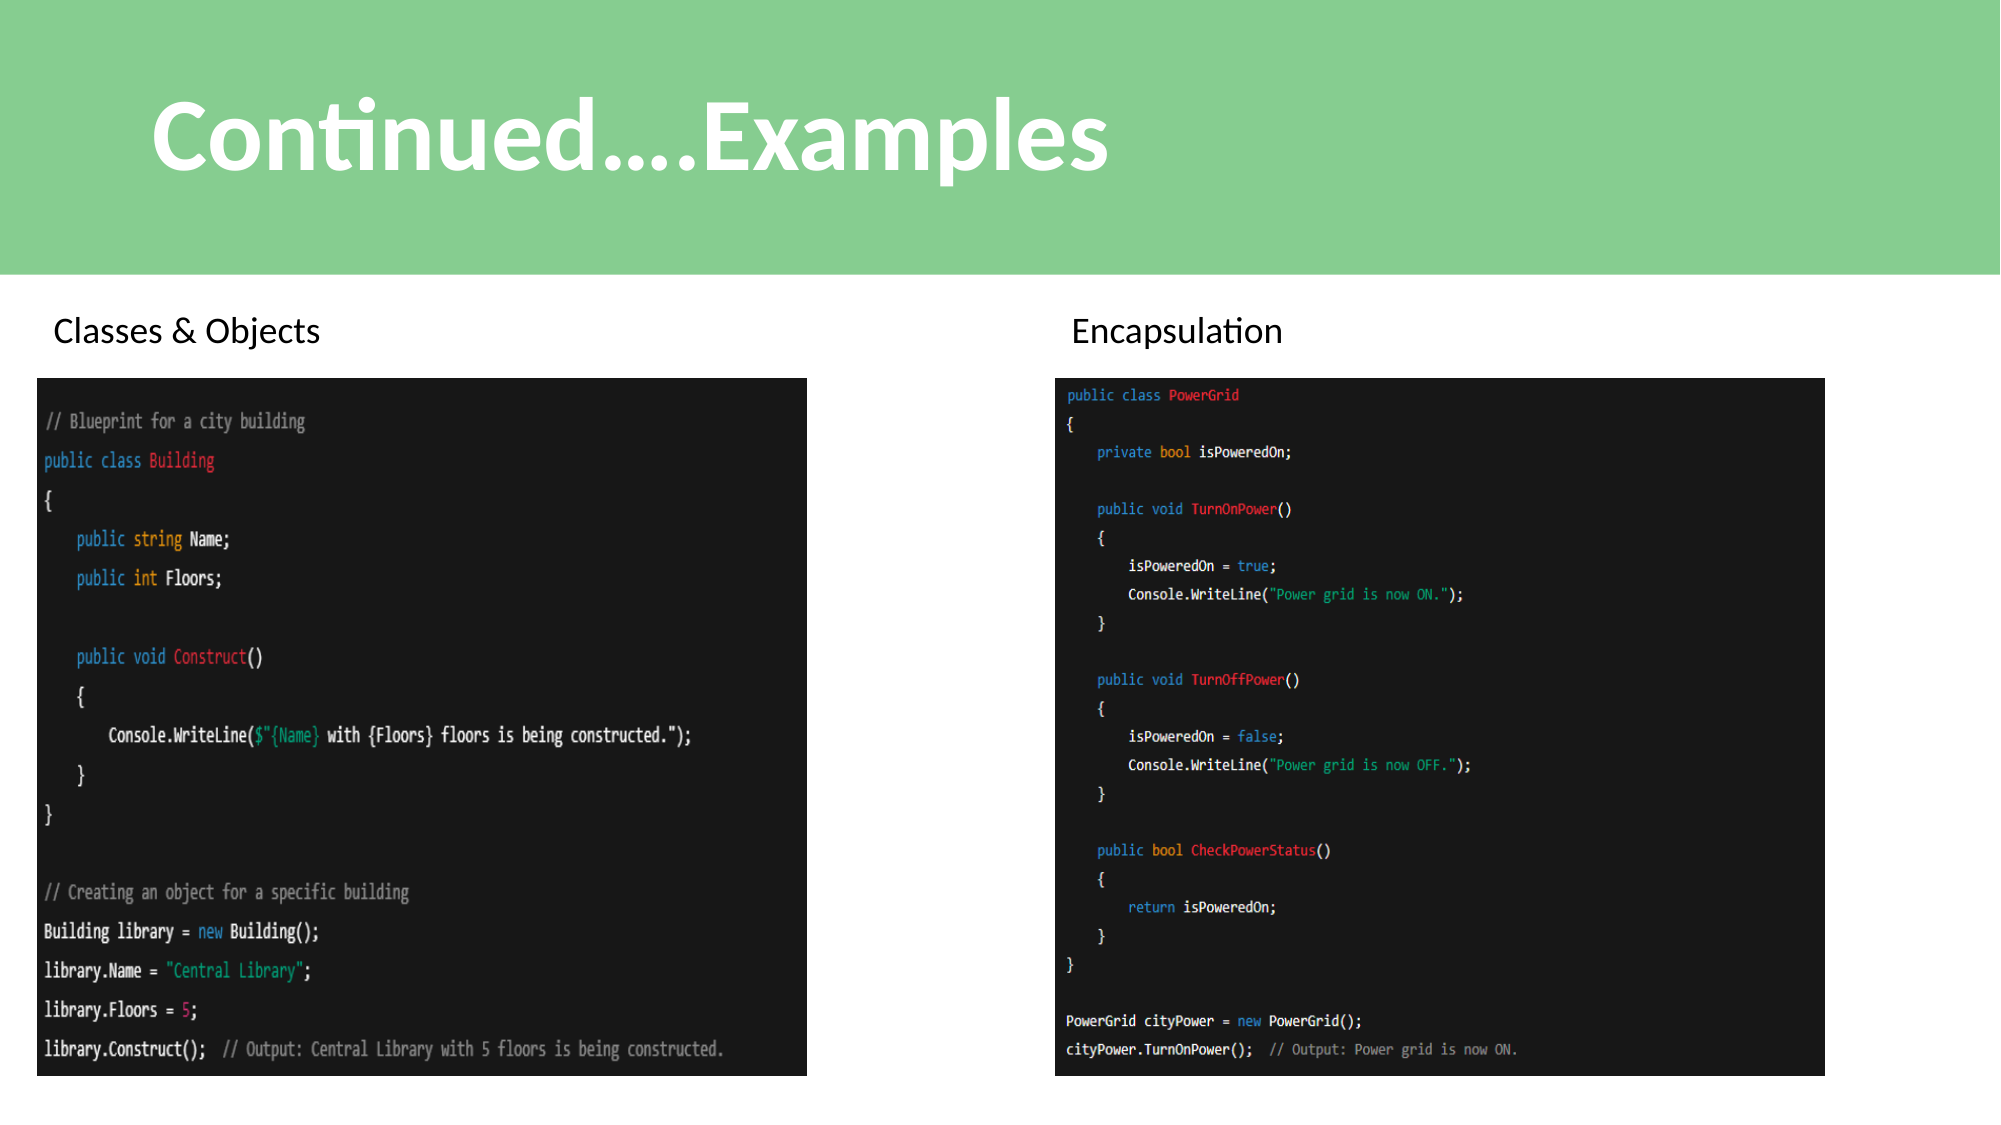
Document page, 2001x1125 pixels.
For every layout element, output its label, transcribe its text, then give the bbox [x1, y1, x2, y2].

picture [37, 378, 807, 1076]
title Continued….Examples [137, 22, 1863, 252]
picture [1055, 378, 1825, 1076]
text_box Classes & Objects [38, 298, 345, 359]
text_box Encapsulation [1056, 298, 1299, 359]
